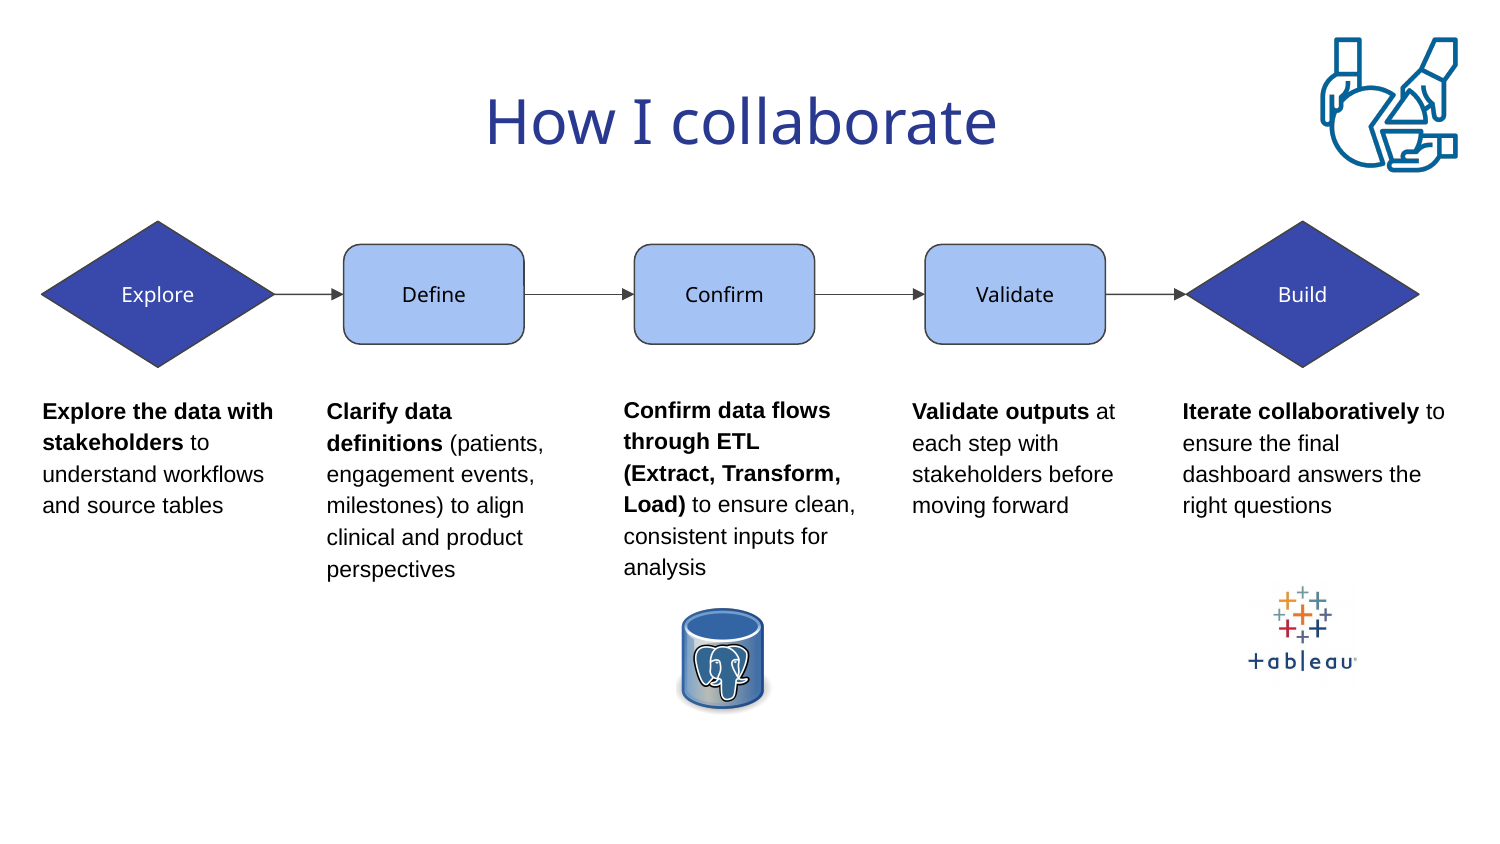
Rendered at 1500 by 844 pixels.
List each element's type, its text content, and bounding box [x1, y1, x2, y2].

text_box Clarify data definitions (patients, engagement events, milestones) to align clinical and product perspectives [311, 377, 576, 692]
text_box Validate outputs at each step with stakeholders before moving forward [897, 377, 1172, 683]
text_box Validate [925, 244, 1106, 345]
text_box Explore [41, 221, 274, 368]
text_box Explore the data with stakeholders to understand workflows and source tables [27, 377, 291, 692]
text_box Confirm [634, 244, 815, 345]
text_box Build [1186, 221, 1419, 368]
text_box Define [343, 244, 525, 345]
picture [1247, 580, 1359, 691]
picture [1282, 0, 1495, 212]
title How I collaborate [51, 67, 1277, 167]
list Iterate collaboratively to ensure the final dashboard answers the right questions [1172, 377, 1466, 552]
text_box Confirm data flows through ETL (Extract, Transform, Load) to ensure clean, consistent inputs for analysis [608, 376, 872, 691]
picture [676, 591, 774, 729]
